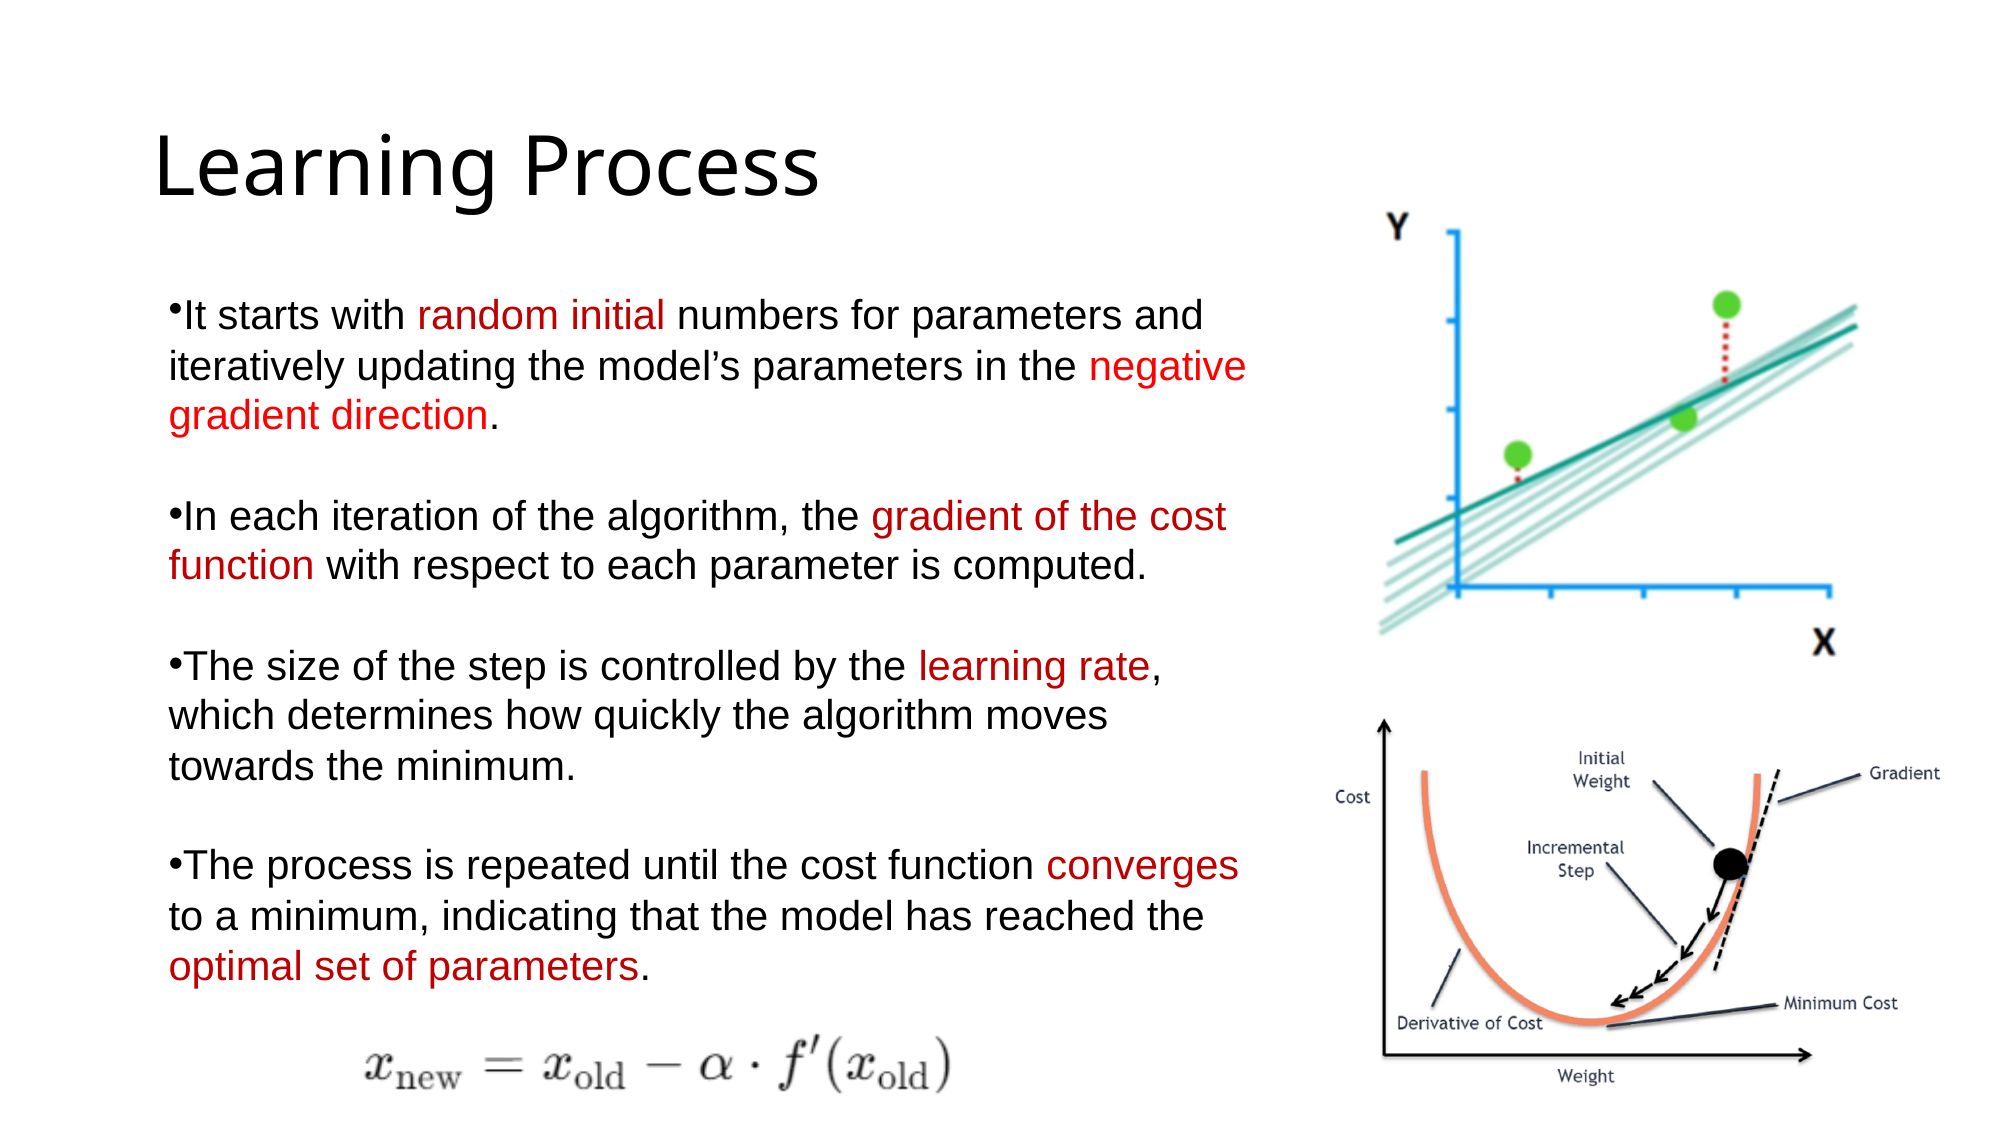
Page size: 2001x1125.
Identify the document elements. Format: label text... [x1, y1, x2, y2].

list It starts with random initial numbers for parameters and iteratively updating the model’s parameters in the negative gradient direction. In each iteration of the algorithm, the gradient of the cost function with respect to each parameter is computed. The size of the step is controlled by the learning rate, which determines how quickly the algorithm moves towards the minimum. The process is repeated until the cost function converges to a minimum, indicating that the model has reached the optimal set of parameters. [153, 280, 1276, 996]
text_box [1296, 692, 1950, 1107]
title Learning Process [137, 59, 1863, 278]
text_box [1335, 141, 1884, 670]
picture [353, 1023, 952, 1107]
